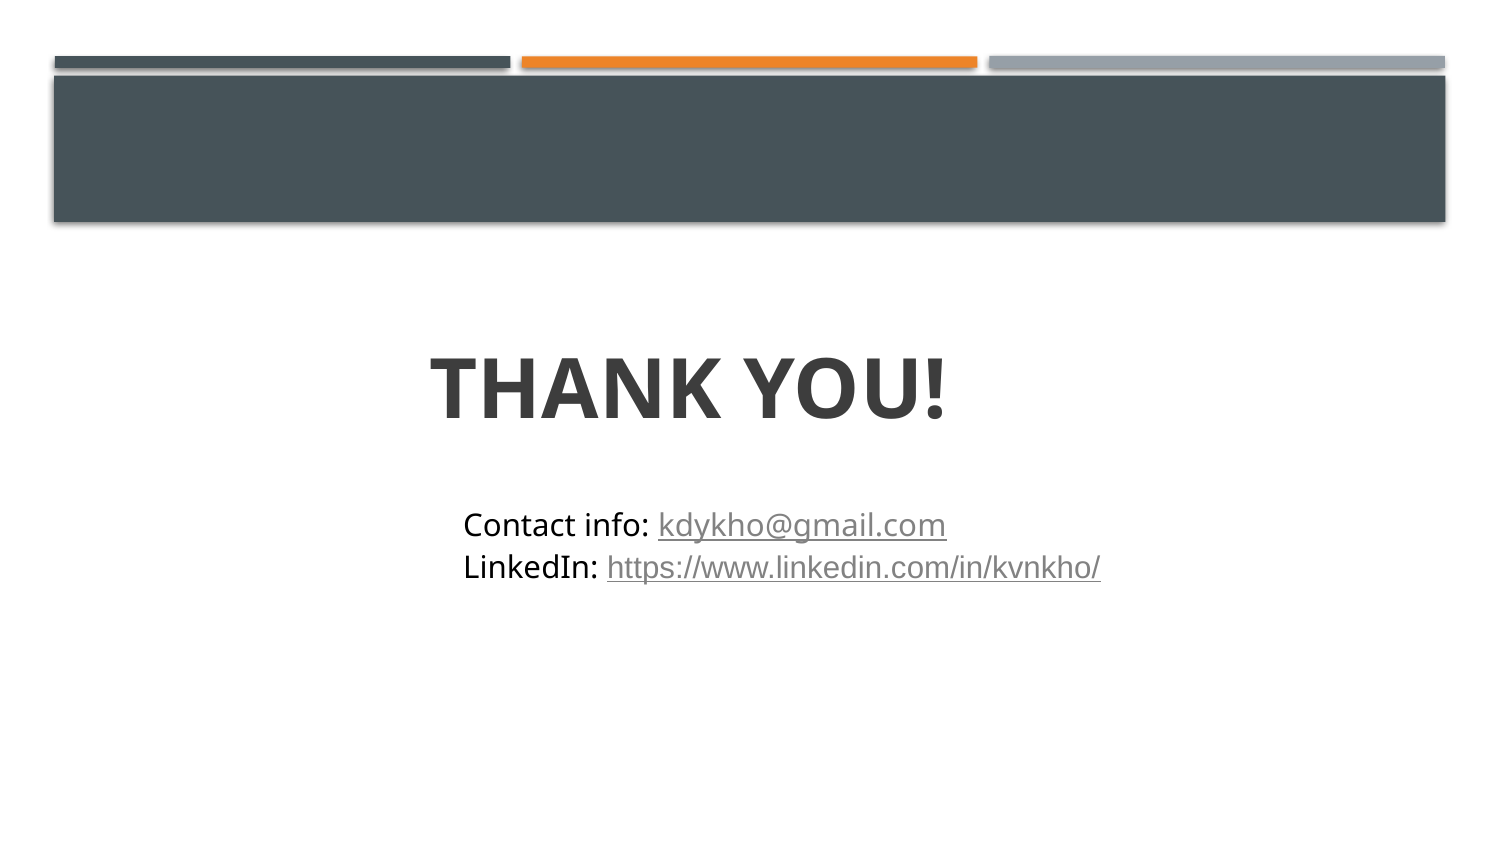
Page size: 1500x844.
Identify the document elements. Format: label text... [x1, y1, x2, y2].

list THANK YOU! [414, 293, 1107, 478]
text_box Contact info: kdykho@gmail.com LinkedIn: https://www.linkedin.com/in/kvnkho/ [448, 497, 1172, 593]
